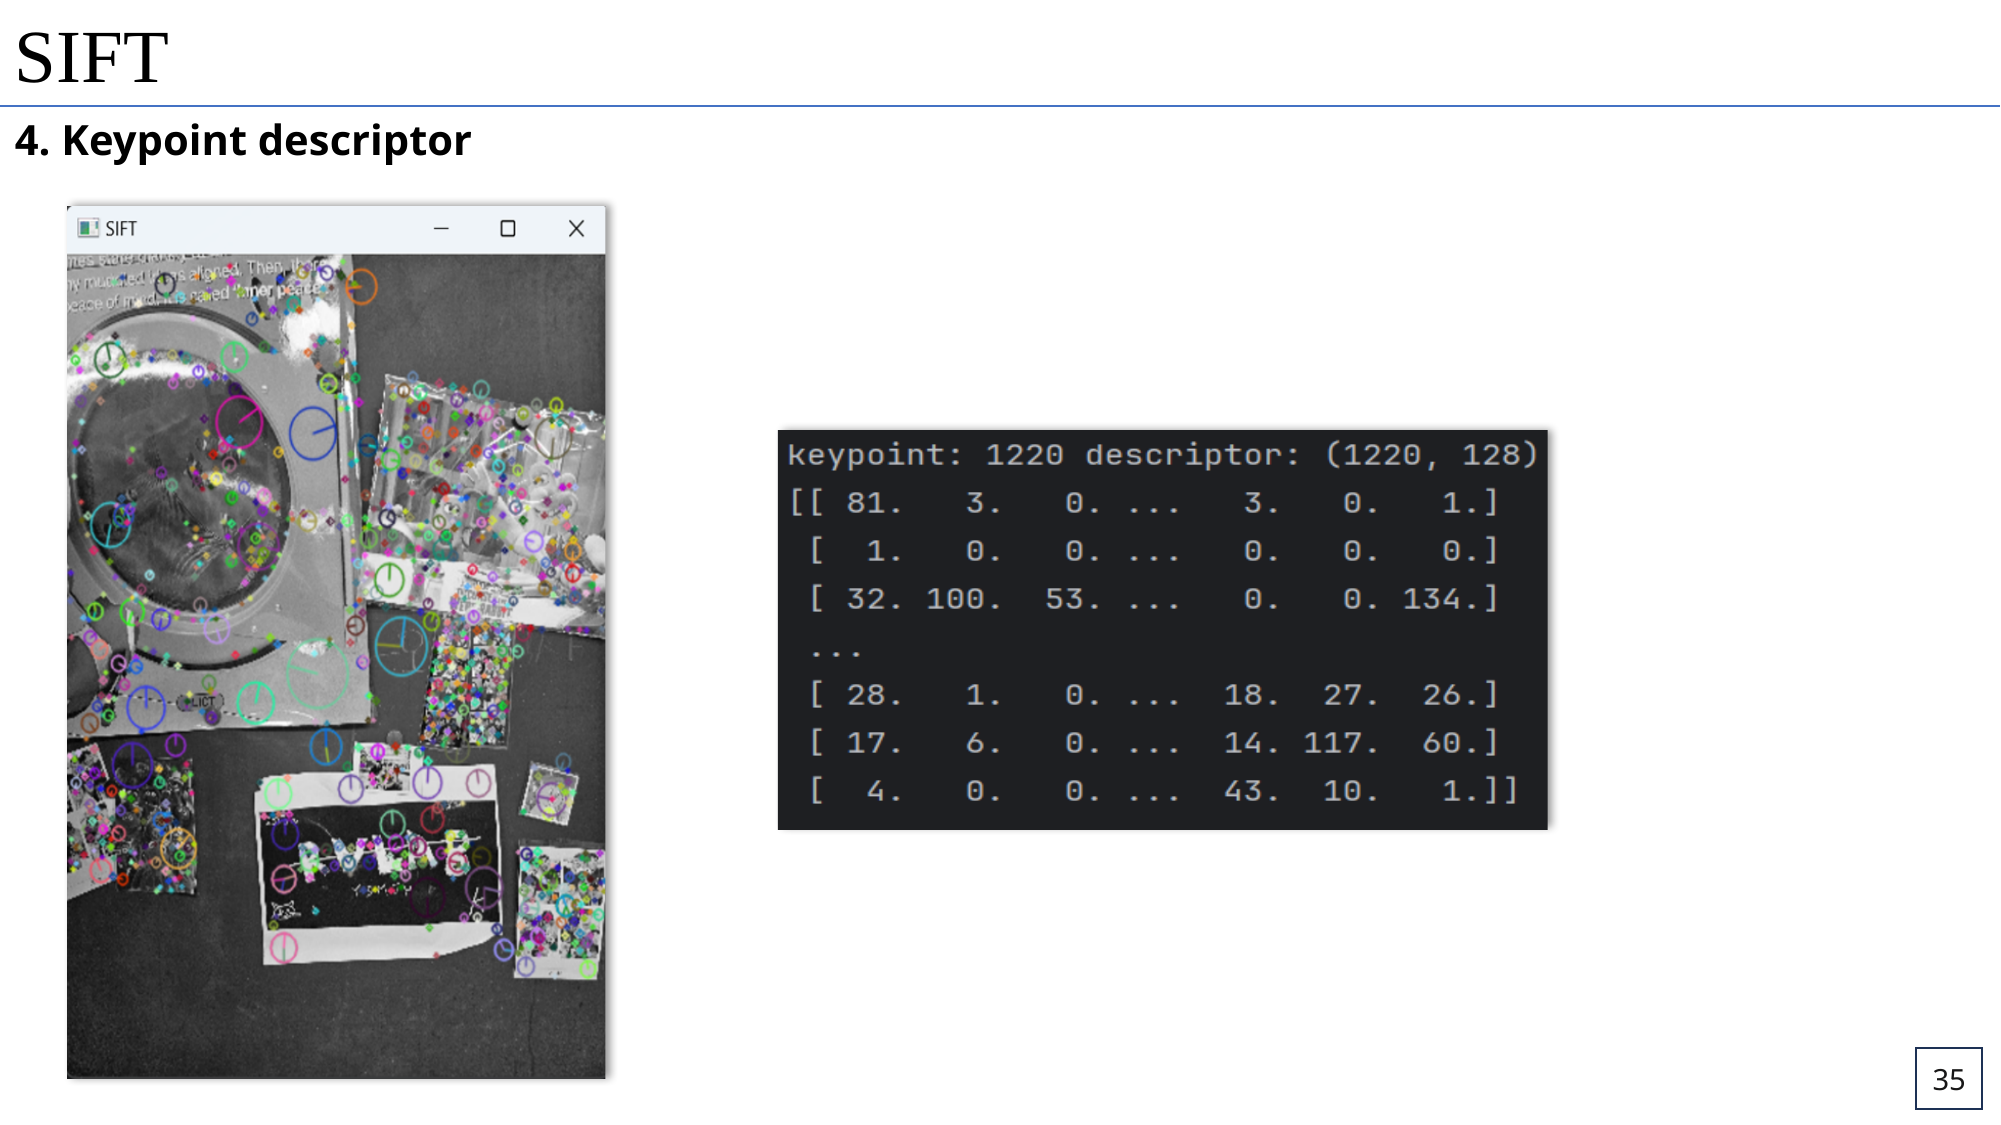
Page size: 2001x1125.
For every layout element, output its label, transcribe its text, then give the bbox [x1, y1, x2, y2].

text_box SIFT [0, 0, 1131, 105]
text_box [66, 205, 606, 1080]
text_box 35 [1915, 1047, 1983, 1110]
text_box [777, 430, 1549, 830]
text_box 4. Keypoint descriptor [0, 107, 819, 171]
